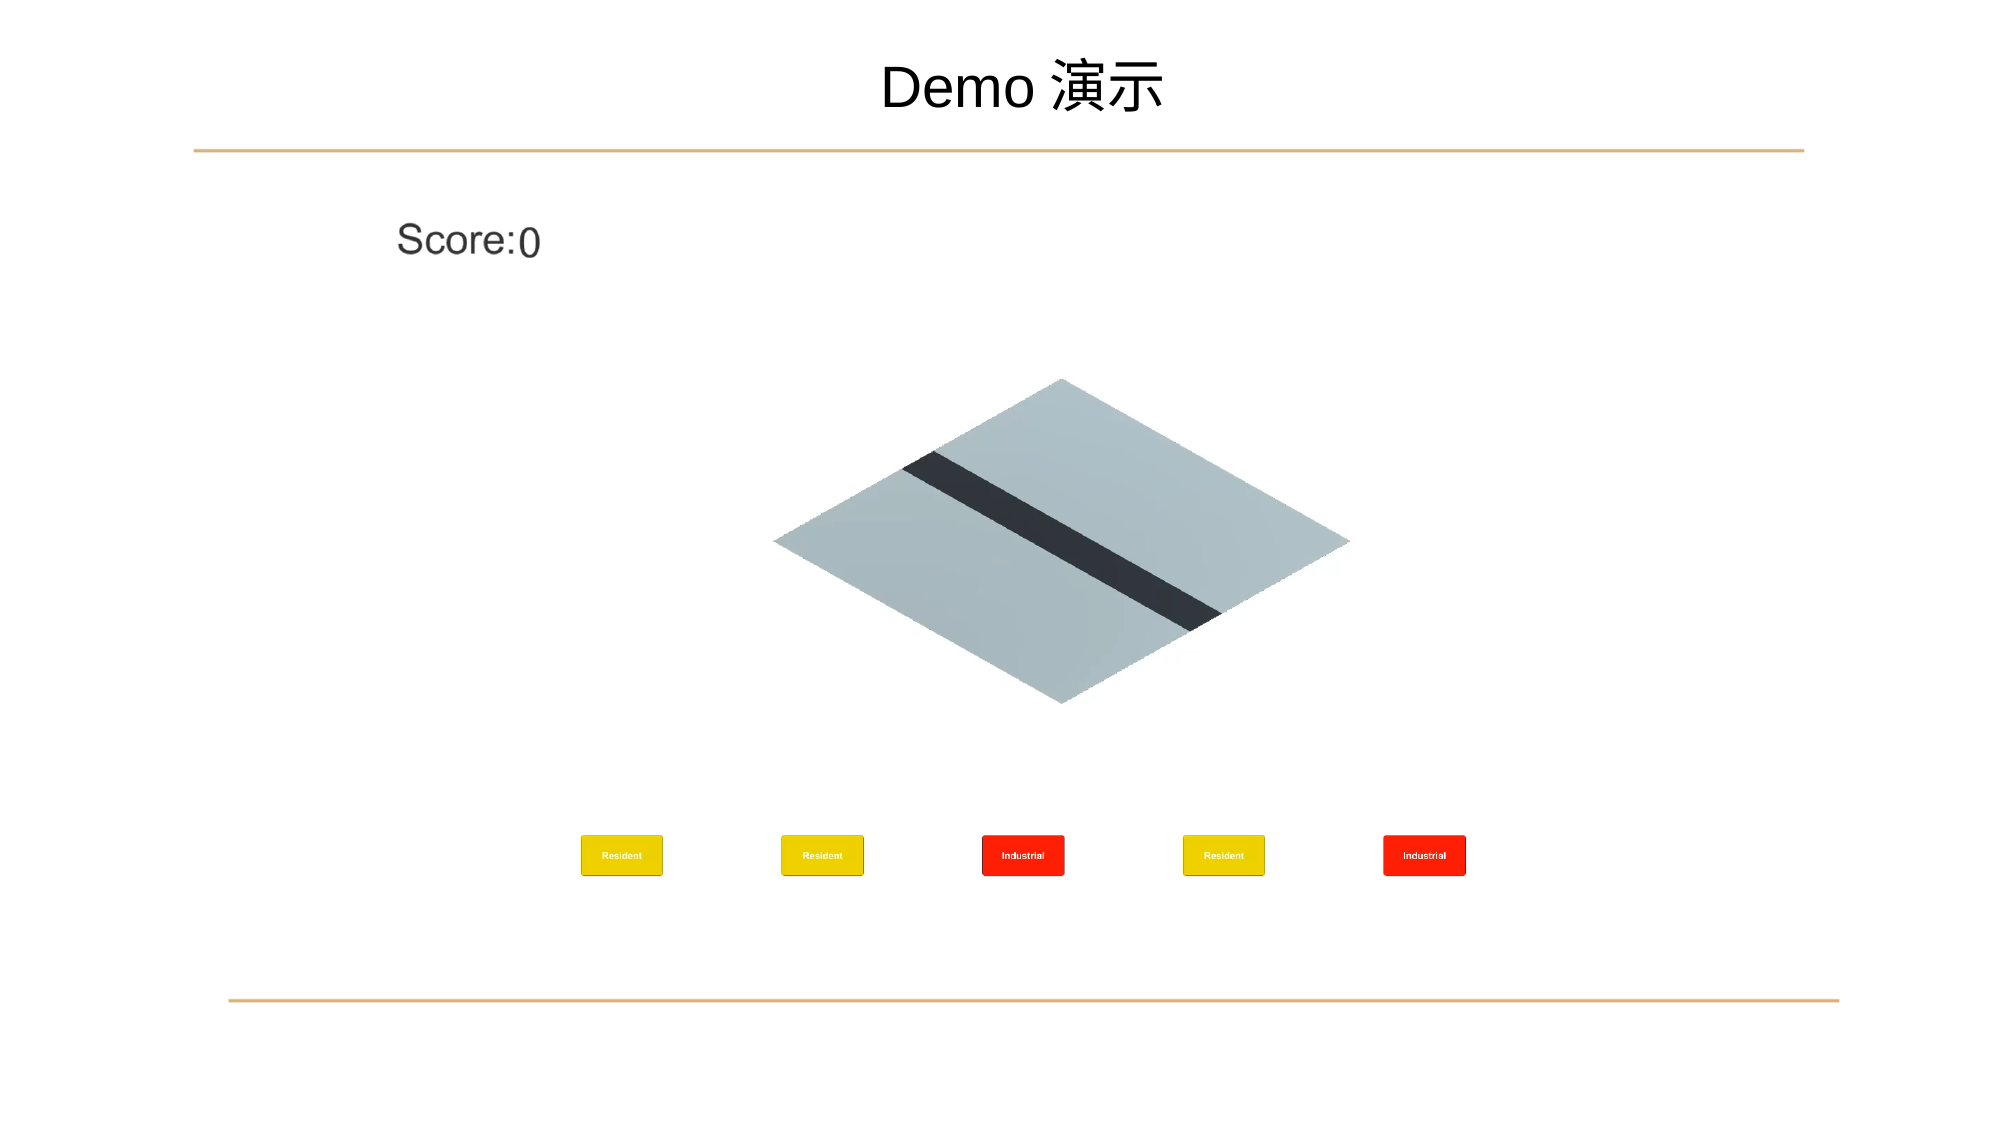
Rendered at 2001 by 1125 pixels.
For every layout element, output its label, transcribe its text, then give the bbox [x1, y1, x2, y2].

text_box Demo演示 [865, 42, 1181, 127]
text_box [353, 185, 1693, 940]
picture [183, 127, 1817, 167]
picture [218, 977, 1852, 1017]
